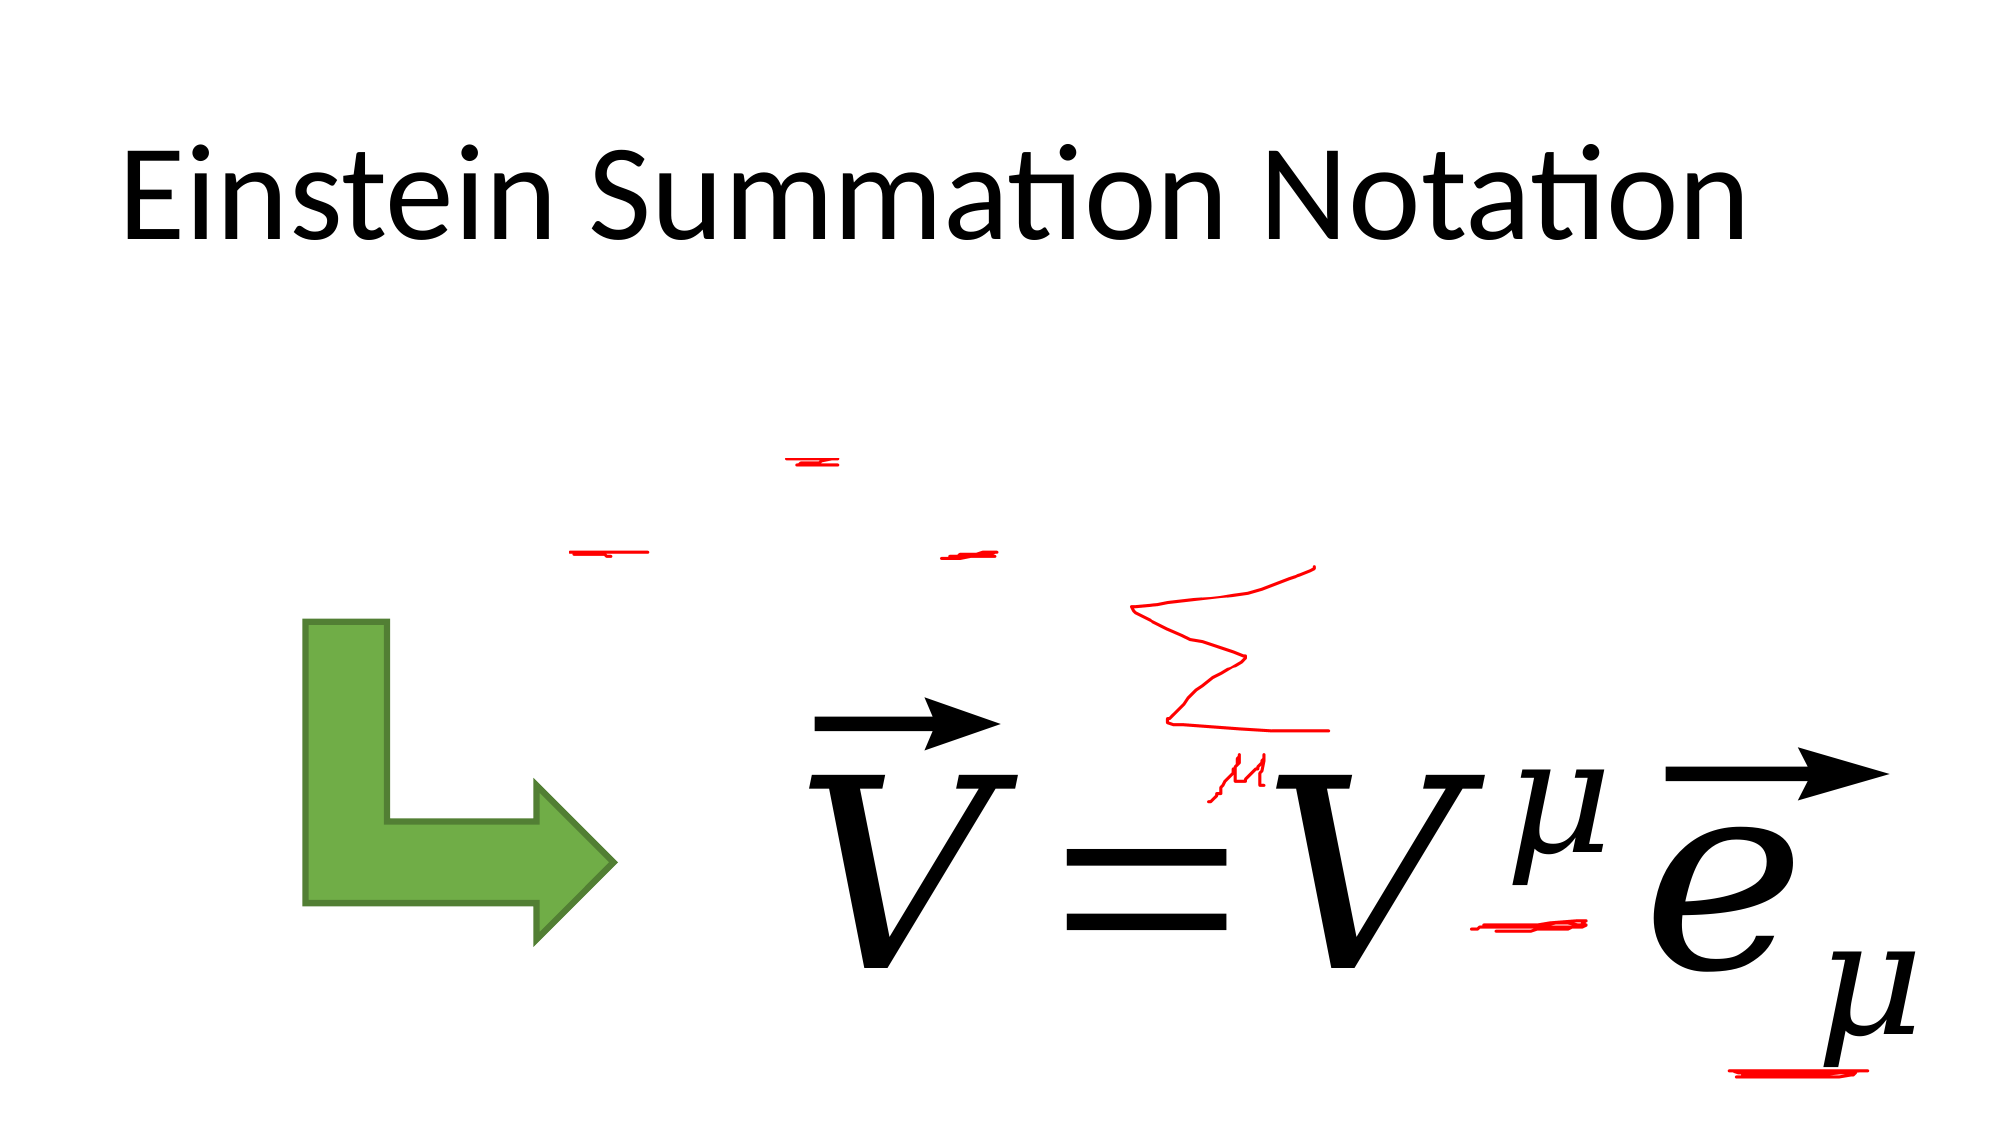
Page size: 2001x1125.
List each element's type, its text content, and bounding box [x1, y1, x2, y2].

text_box [304, 620, 569, 942]
picture [569, 458, 1879, 1088]
text_box Einstein Summation Notation [103, 94, 1768, 275]
